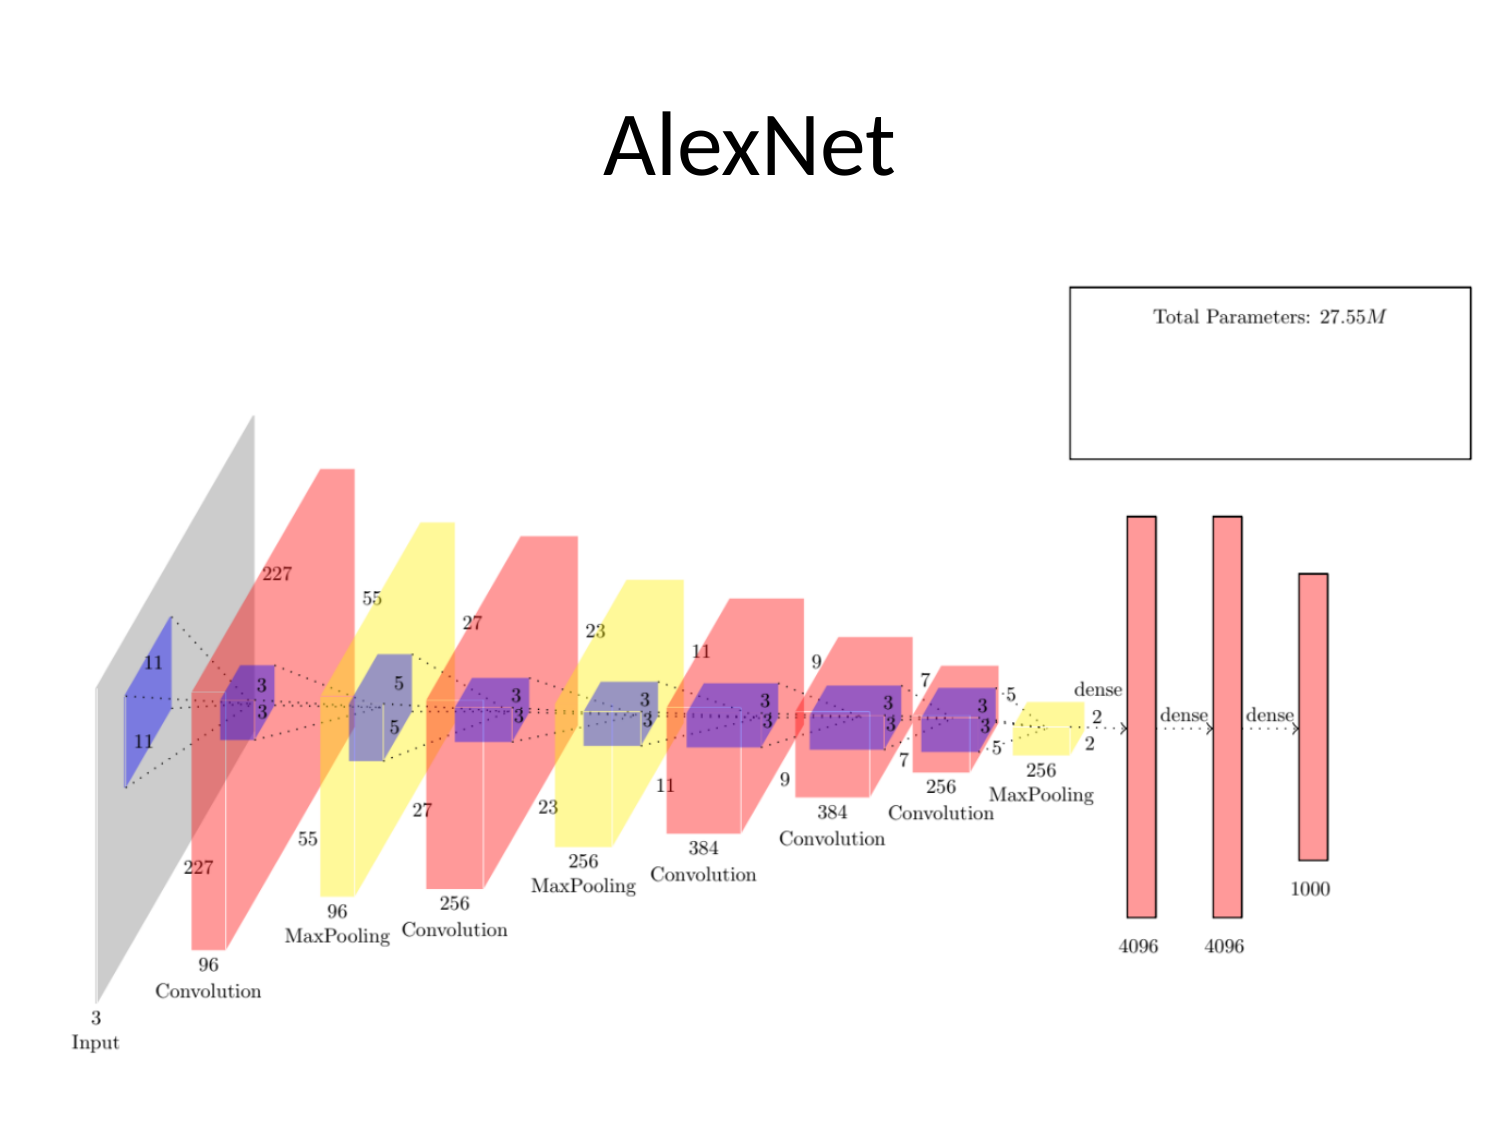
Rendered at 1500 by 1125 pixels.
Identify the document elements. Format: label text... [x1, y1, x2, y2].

picture [17, 278, 1481, 1068]
title AlexNet [75, 45, 1425, 233]
